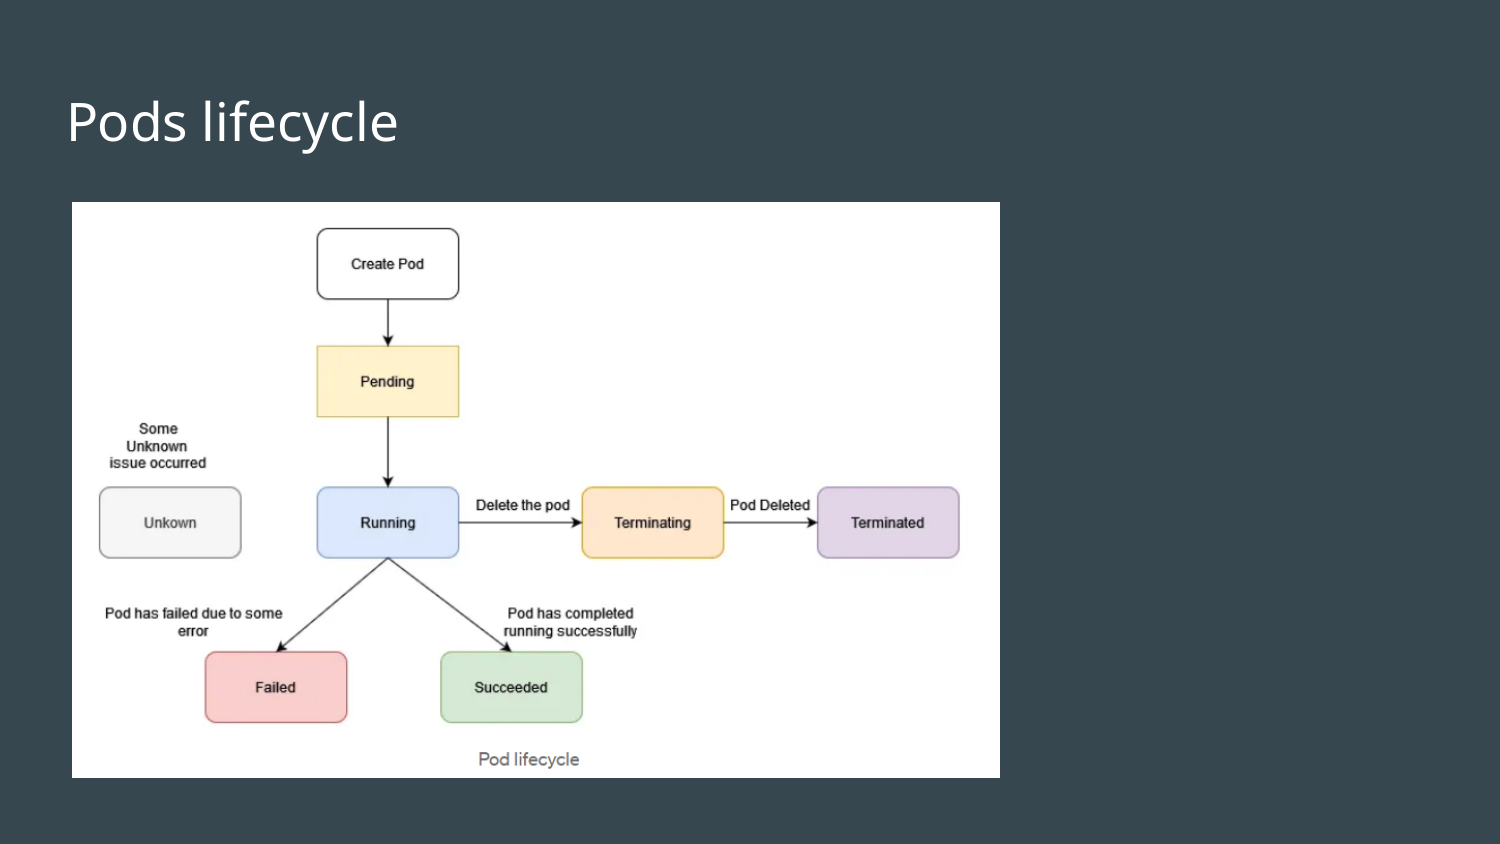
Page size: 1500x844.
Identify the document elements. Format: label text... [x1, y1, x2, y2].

title Pods lifecycle [51, 72, 1449, 167]
picture [71, 201, 1000, 779]
